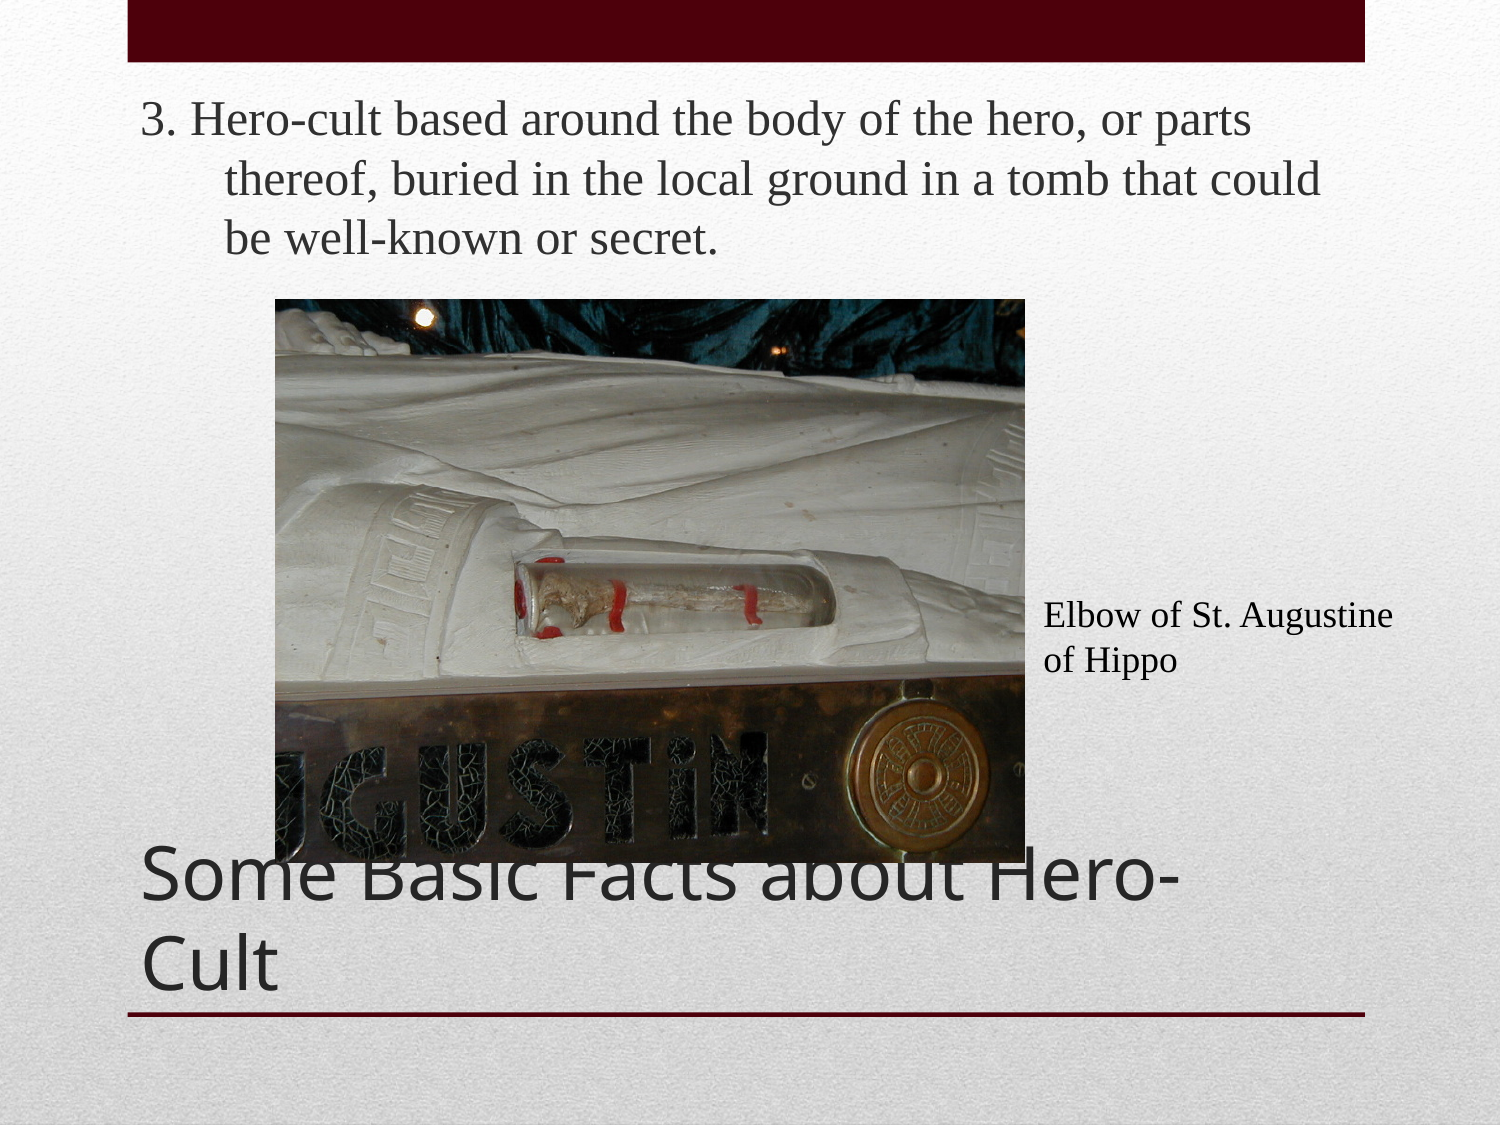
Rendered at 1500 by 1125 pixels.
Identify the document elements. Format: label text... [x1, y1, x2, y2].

text_box Elbow of St. Augustine of Hippo [1030, 582, 1409, 688]
title Some Basic Facts about Hero-Cult [125, 750, 1238, 1013]
picture [274, 299, 1026, 864]
list 3. Hero-cult based around the body of the hero, or parts thereof, buried in the local ground in a tomb that could be well-known or secret. [125, 112, 1363, 238]
